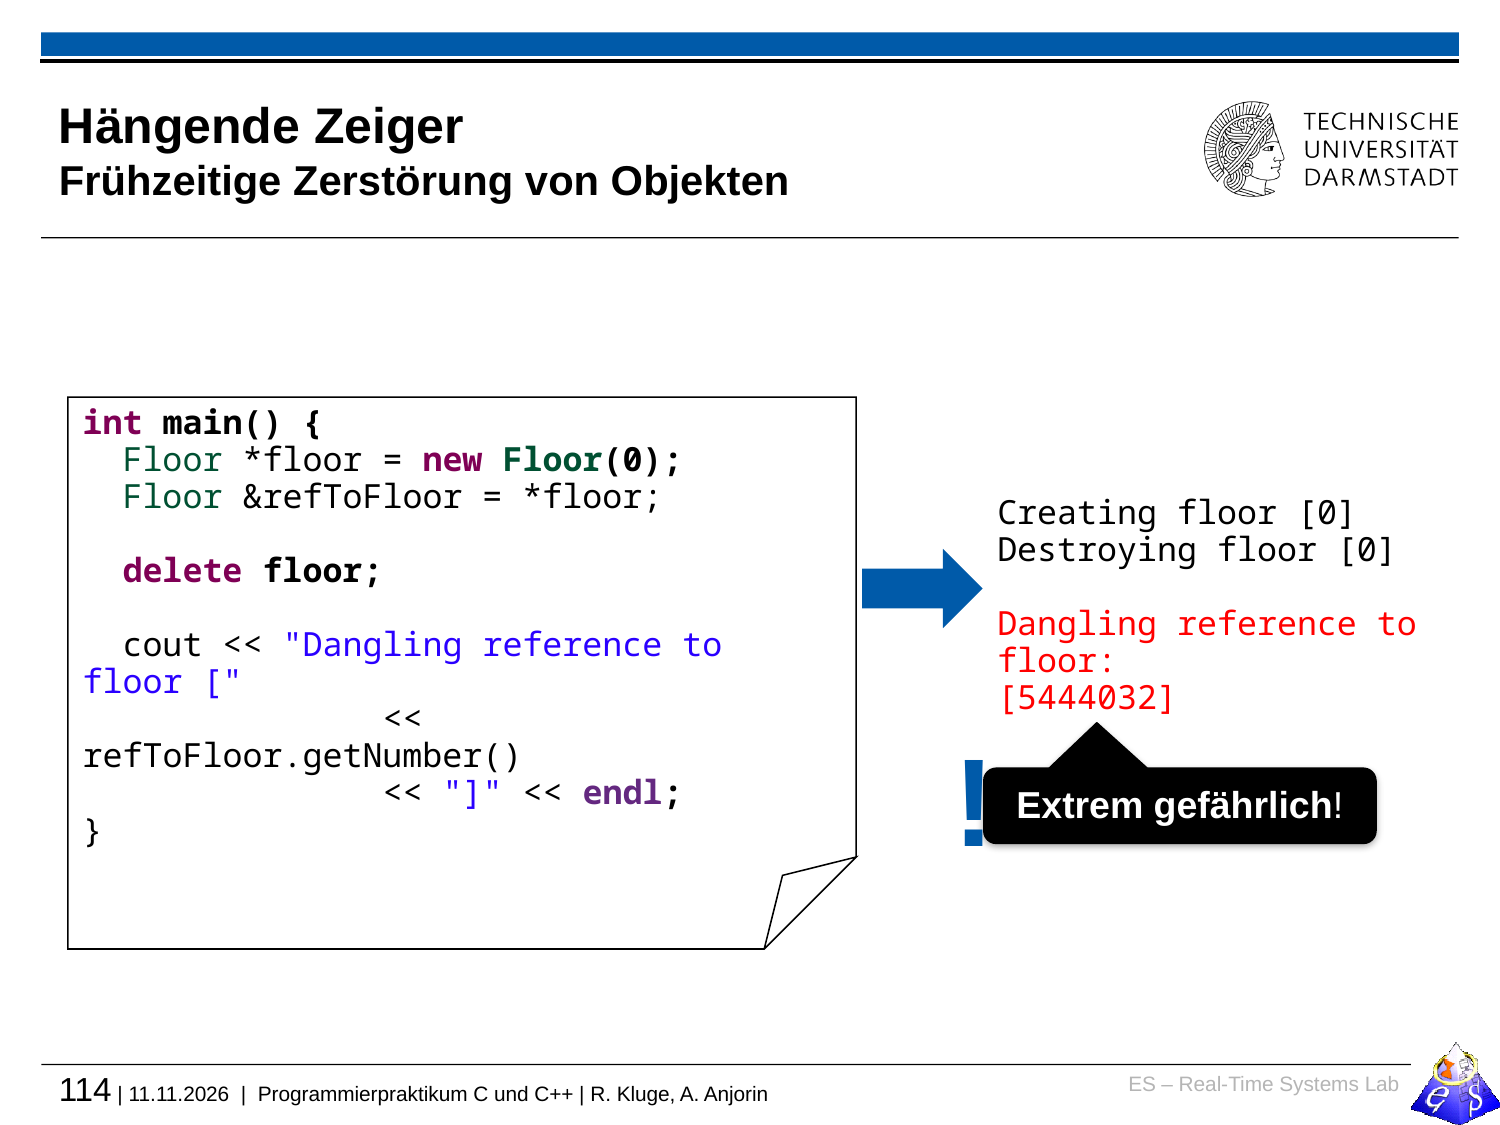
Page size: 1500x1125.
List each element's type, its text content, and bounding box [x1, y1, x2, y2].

picture [1411, 1041, 1500, 1125]
text_box int main() { Floor *floor = new Floor(0); Floor &refToFloor = *floor; delete floor; cout << "Dangling reference to floor [" << refToFloor.getNumber() << "]" << endl; } [67, 397, 857, 950]
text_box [938, 727, 1377, 885]
title Hängende Zeiger Frühzeitige Zerstörung von Objekten [58, 80, 1187, 218]
text_box [862, 548, 982, 629]
text_box Creating floor [0] Destroying floor [0] Dangling reference to floor: [5444032] [982, 487, 1467, 725]
picture [1187, 84, 1483, 214]
